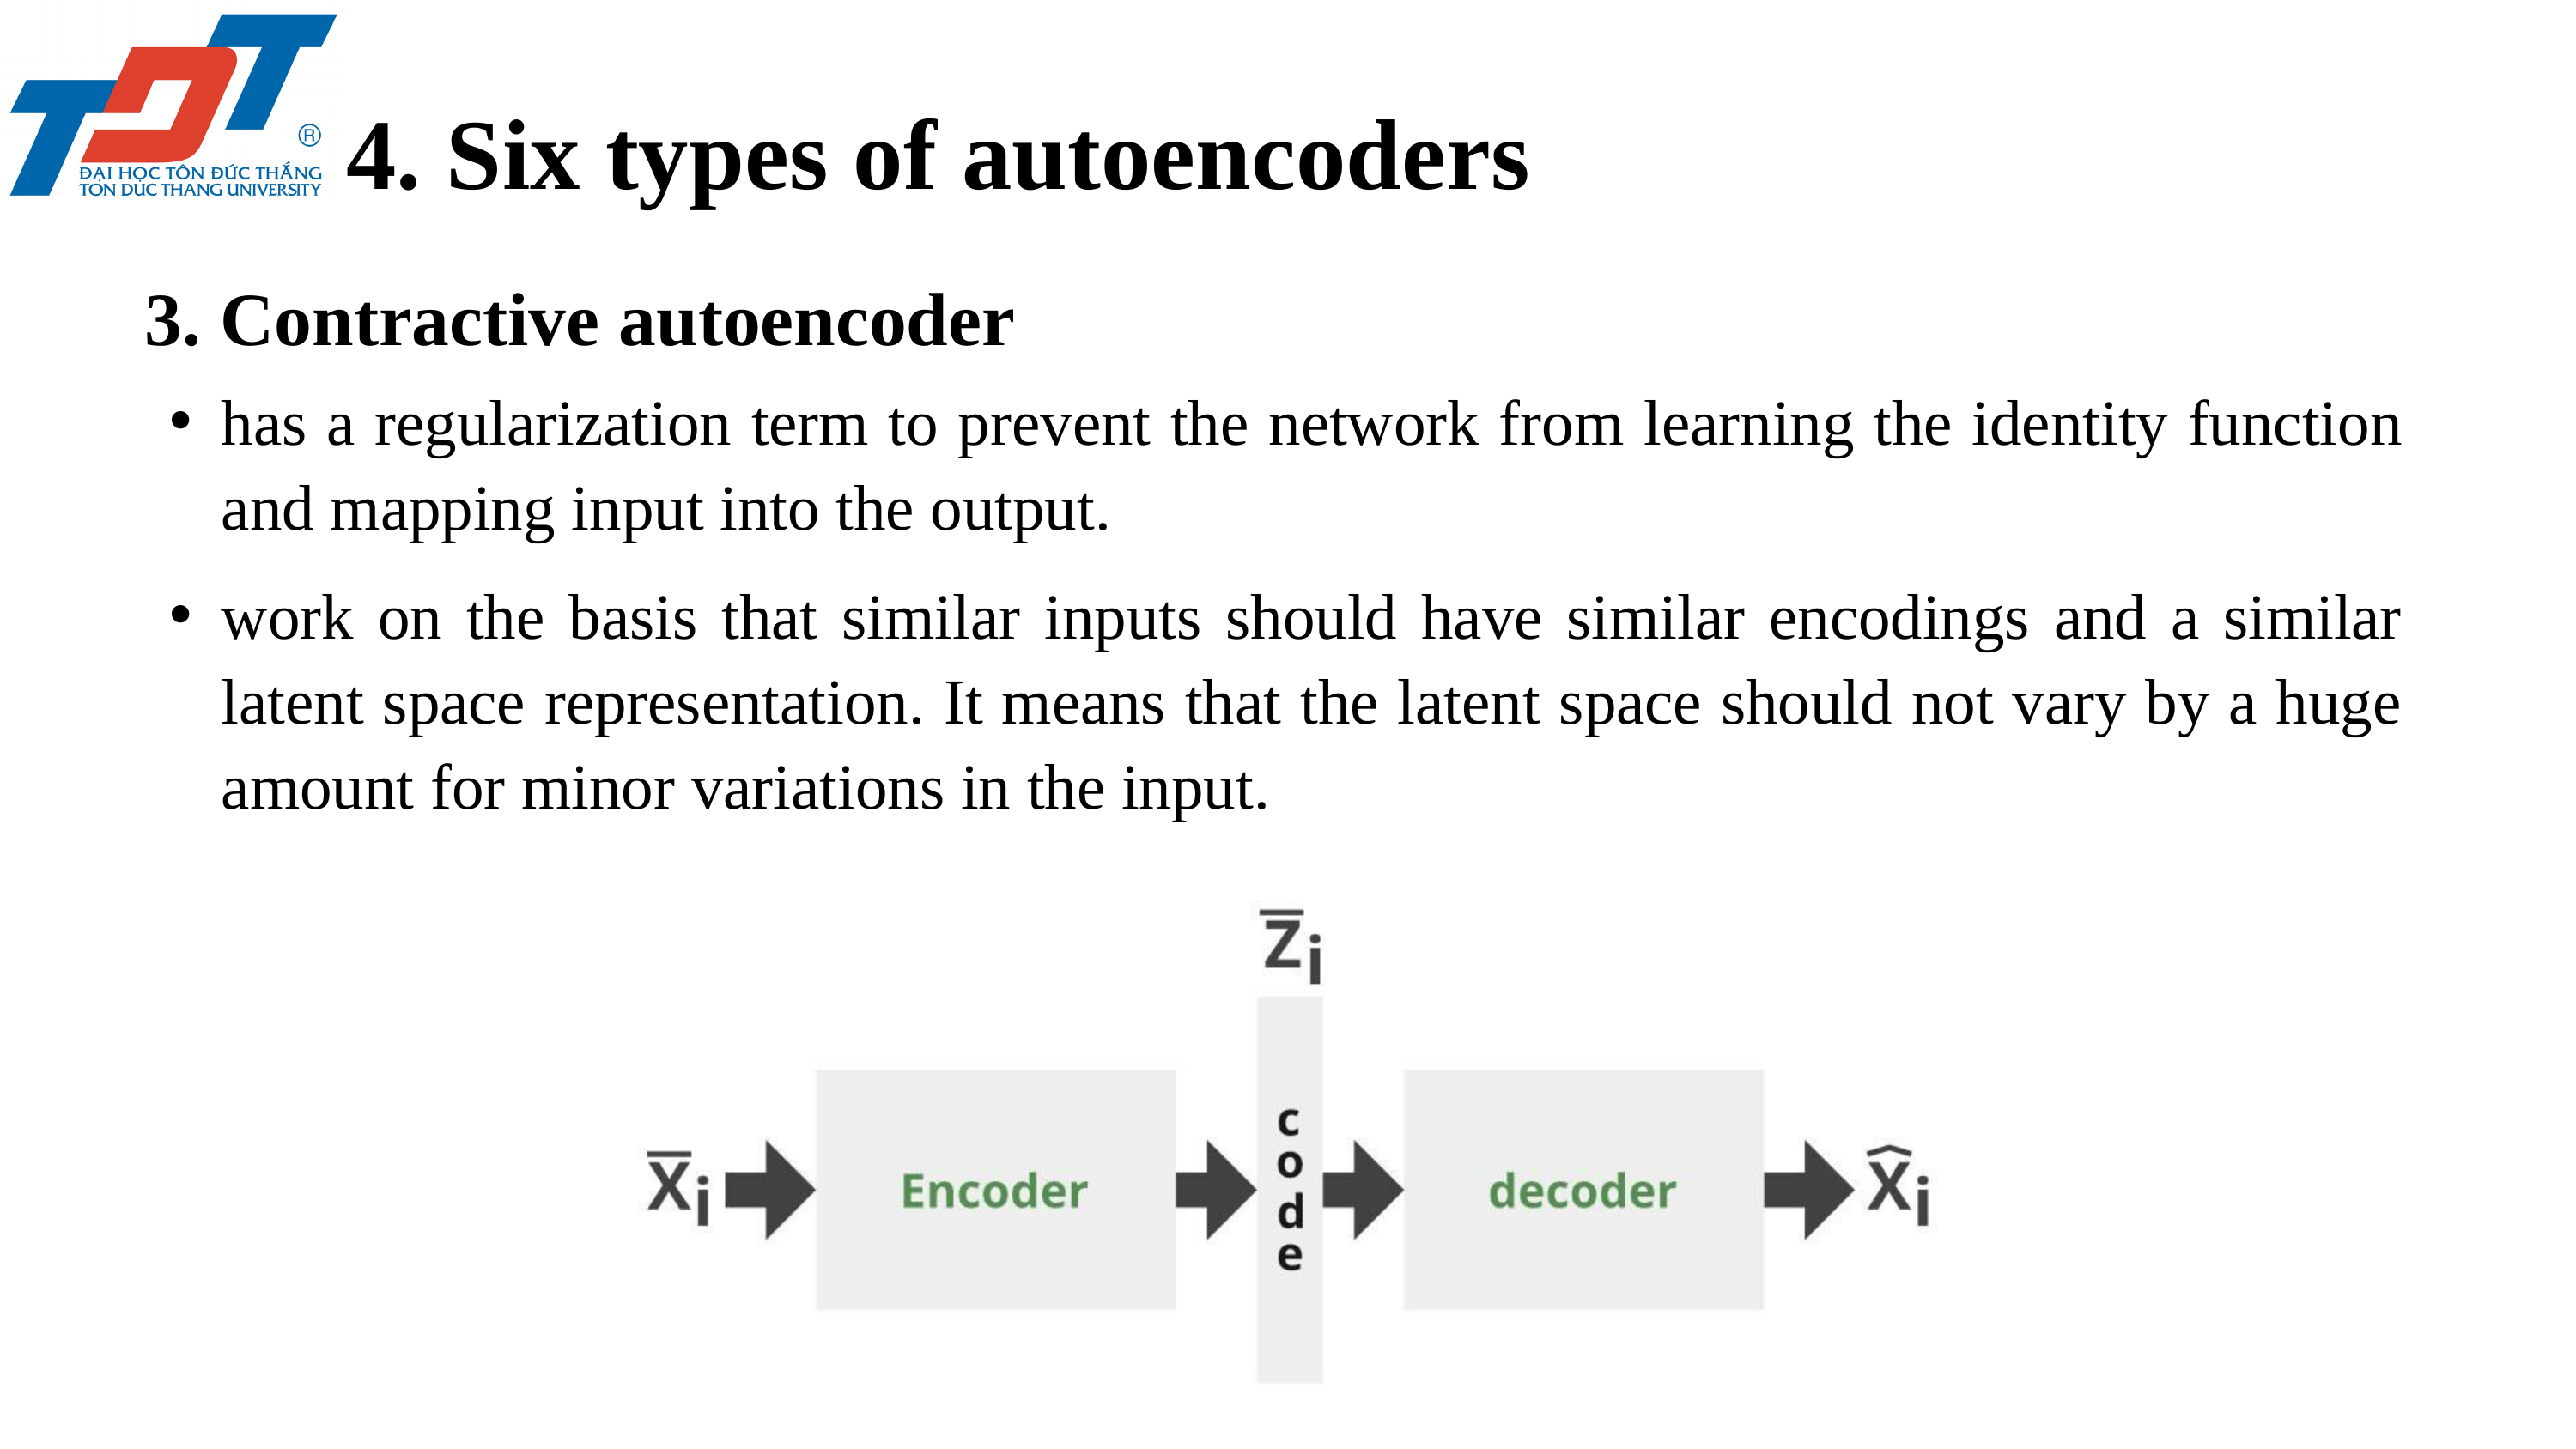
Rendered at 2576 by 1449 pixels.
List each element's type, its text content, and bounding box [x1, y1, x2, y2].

picture [617, 847, 1959, 1449]
text_box work on the basis that similar inputs should have similar encodings and a similar latent space representation. It means that the latent space should not vary by a huge amount for minor variations in the input. [118, 567, 2404, 823]
text_box 3. Contractive autoencoder [144, 255, 2432, 361]
text_box has a regularization term to prevent the network from learning the identity function and mapping input into the output. [118, 373, 2404, 543]
text_box [0, 3, 347, 205]
text_box 4. Six types of autoencoders [346, 69, 2432, 209]
